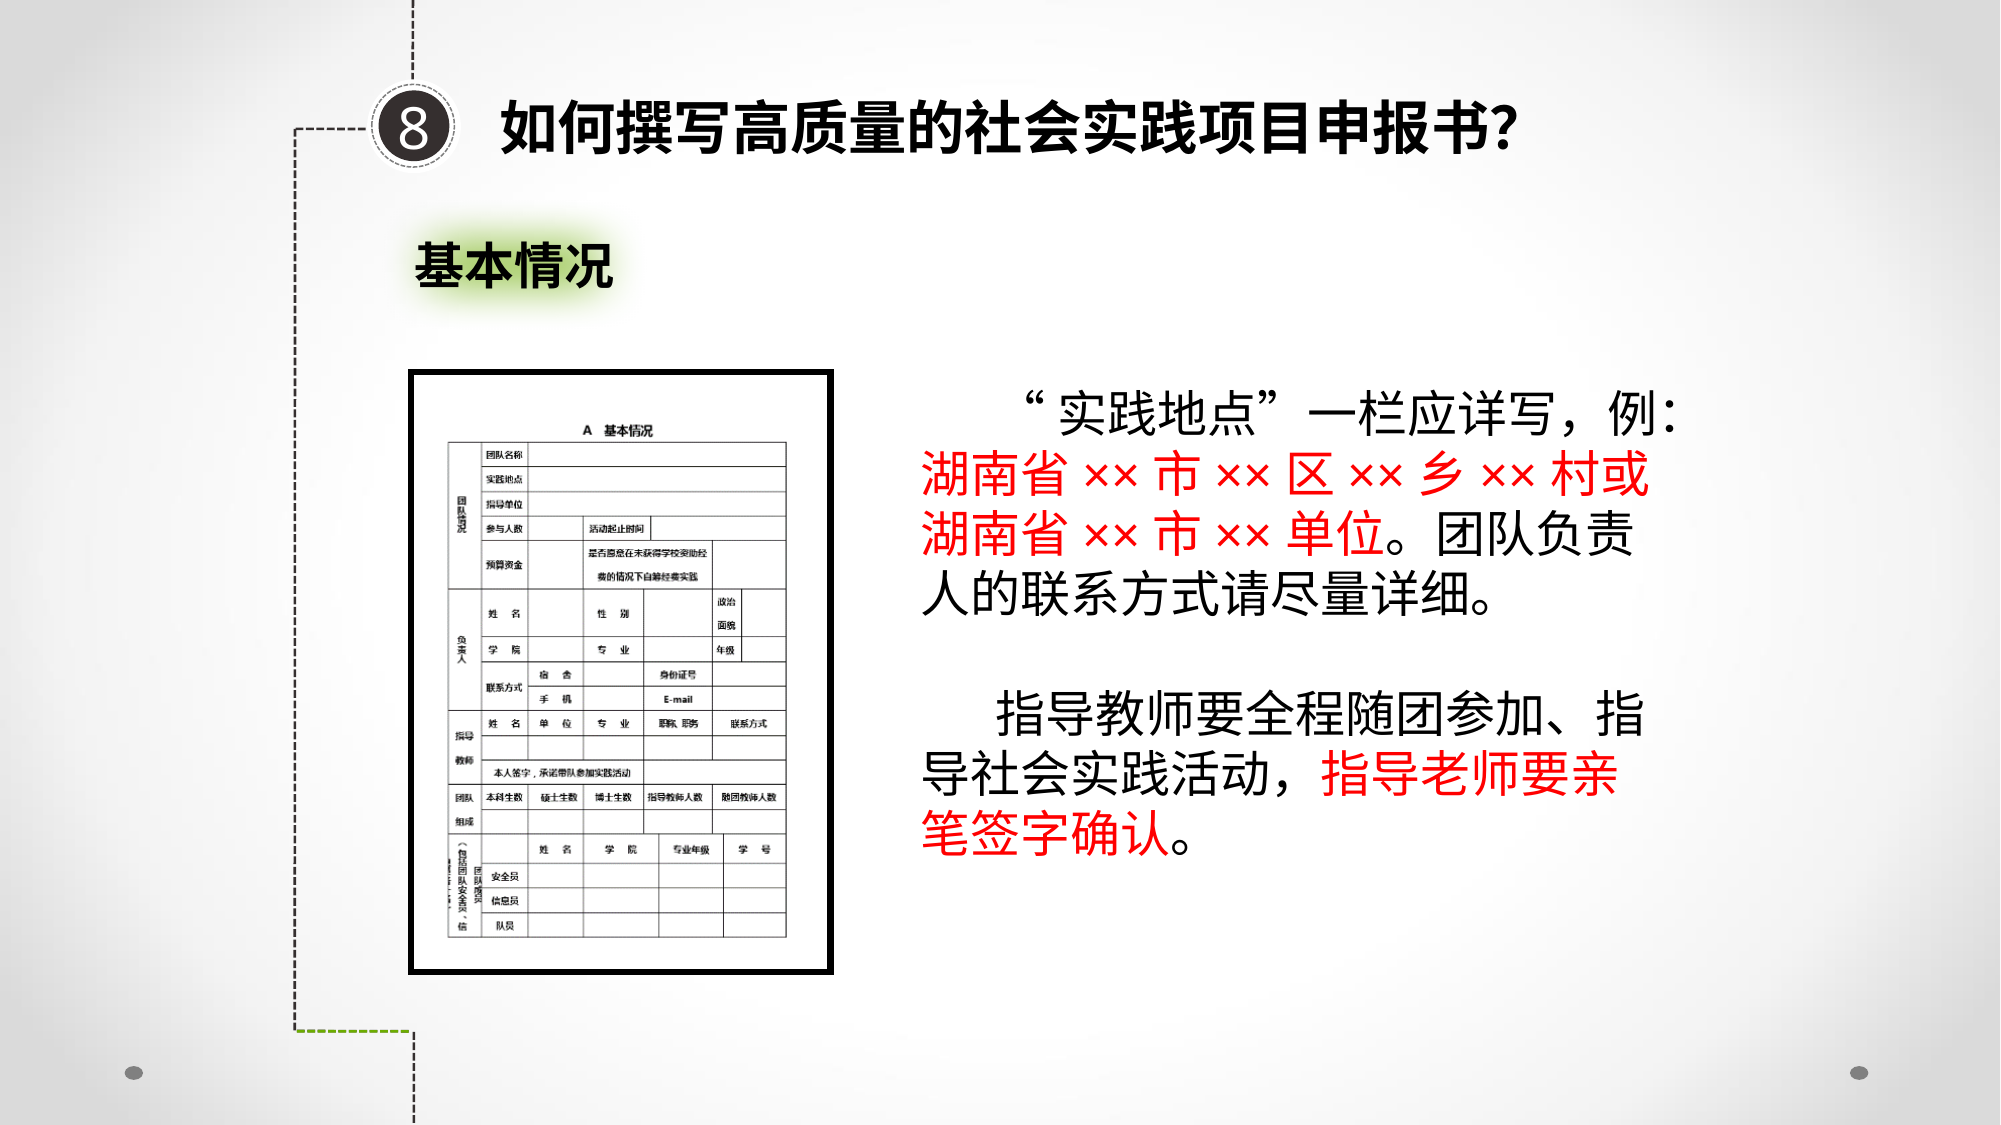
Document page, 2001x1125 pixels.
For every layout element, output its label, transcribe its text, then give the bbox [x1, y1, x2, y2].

picture [0, 0, 2001, 1125]
text_box 各种资源的汇集 [450, 248, 579, 281]
text_box [431, 235, 599, 295]
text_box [439, 242, 590, 288]
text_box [470, 257, 559, 272]
text_box 如何撰写高质量的社会实践项目申报书？ [484, 76, 1591, 176]
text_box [423, 229, 606, 301]
text_box 队长 [442, 243, 588, 286]
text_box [366, 79, 462, 174]
text_box “实践地点”一栏应详写，例：湖南省××市××区××乡××村或湖南省××市××单位。团队负责人的联系方式请尽量详细。 指导教师要全程随团参加、指导社会实践活动，指导老师要亲笔签字确认。 [905, 375, 1685, 870]
